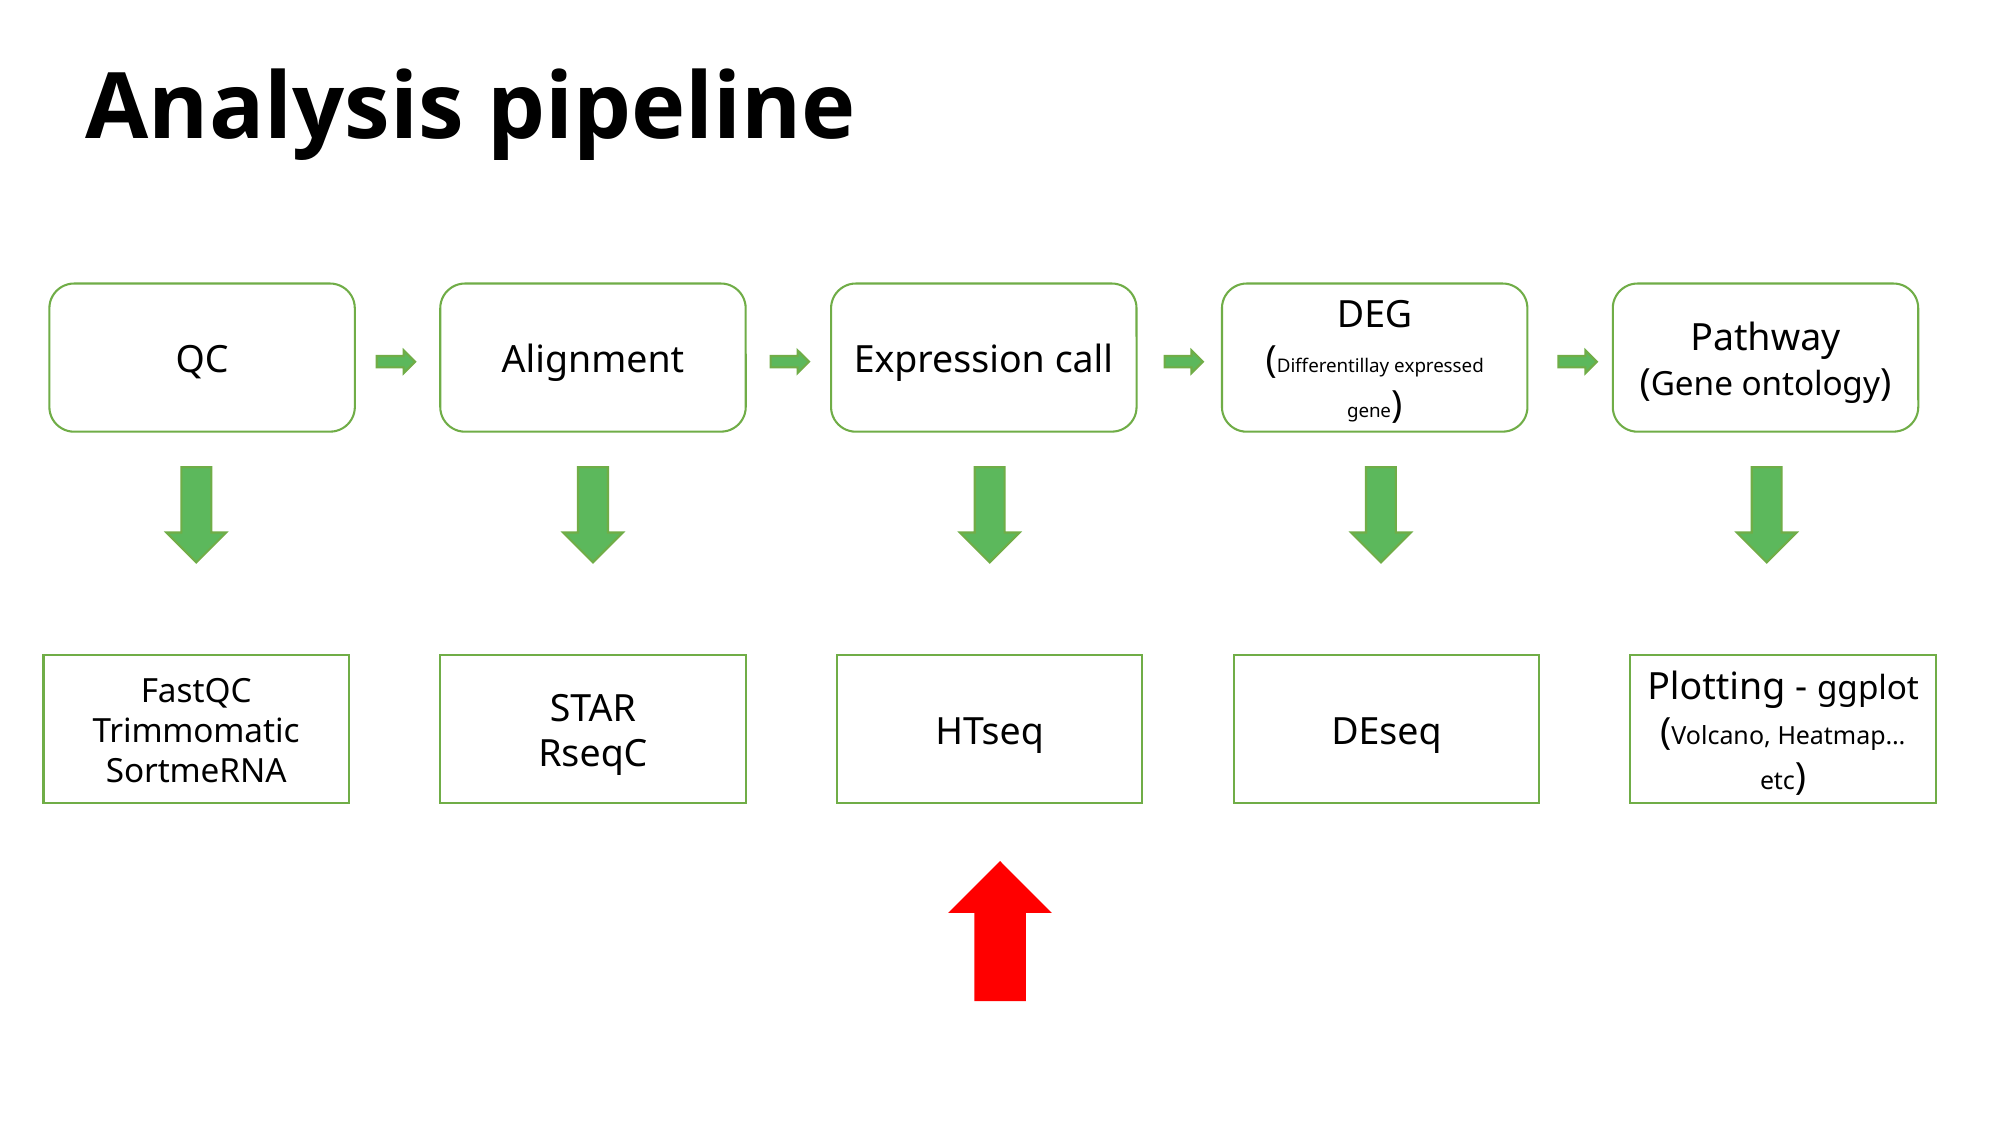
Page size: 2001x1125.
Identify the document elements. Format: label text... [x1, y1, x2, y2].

text_box [1557, 347, 1599, 376]
text_box Pathway (Gene ontology) [1611, 282, 1920, 433]
text_box [1163, 347, 1205, 376]
text_box Plotting - ggplot (Volcano, Heatmap…etc) [1629, 654, 1937, 804]
text_box DEseq [1233, 654, 1540, 804]
text_box [163, 466, 229, 564]
text_box [957, 466, 1023, 564]
text_box STAR RseqC [439, 654, 747, 804]
text_box FastQC Trimmomatic SortmeRNA [42, 654, 350, 804]
text_box Expression call [830, 282, 1138, 433]
text_box [560, 466, 626, 564]
text_box [948, 861, 1052, 1002]
text_box [769, 347, 811, 376]
text_box [1734, 466, 1800, 564]
text_box Analysis pipeline [70, 0, 1796, 218]
text_box QC [48, 282, 356, 433]
text_box [375, 347, 417, 376]
text_box HTseq [836, 654, 1143, 804]
text_box DEG (Differentillay expressed gene) [1220, 282, 1529, 433]
text_box Alignment [439, 282, 747, 433]
text_box [1348, 466, 1414, 564]
